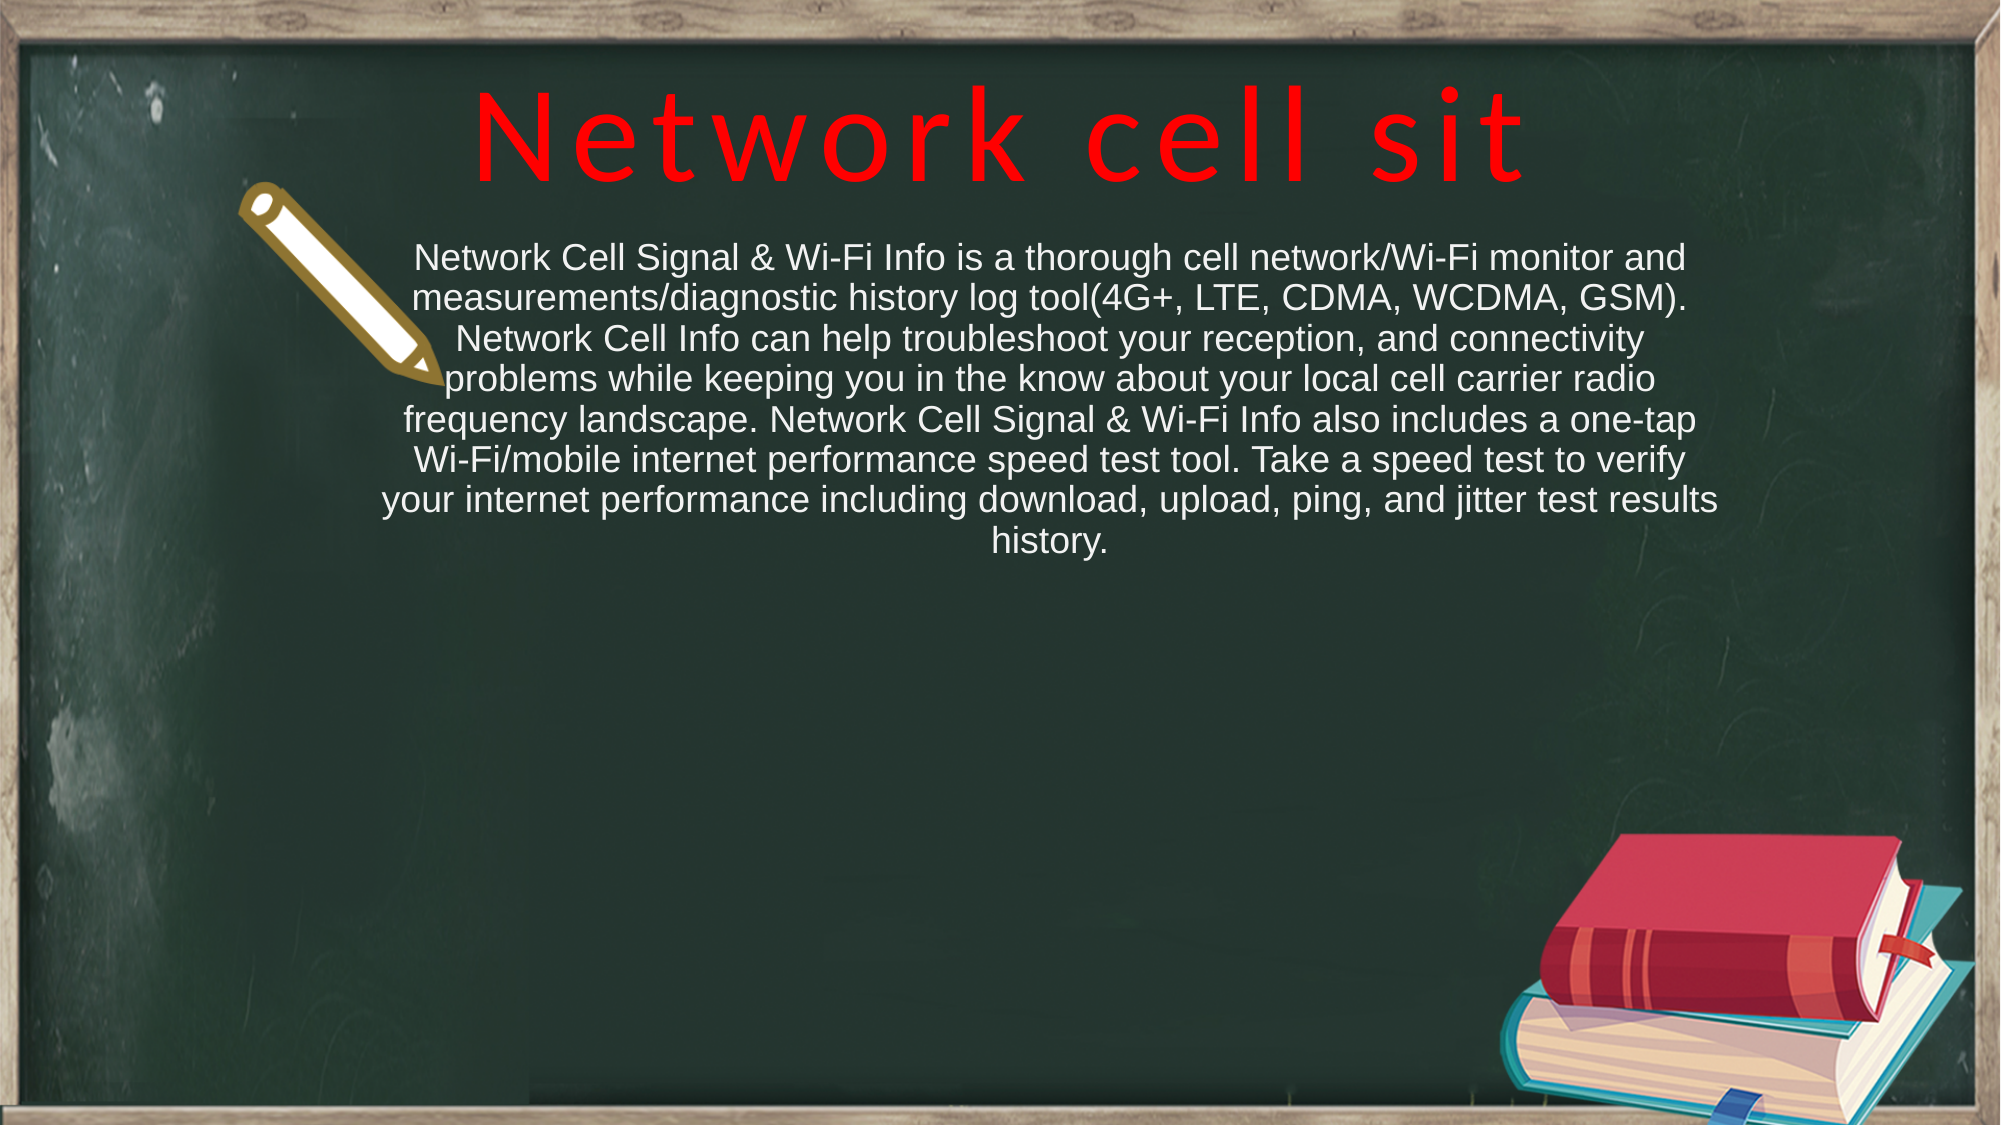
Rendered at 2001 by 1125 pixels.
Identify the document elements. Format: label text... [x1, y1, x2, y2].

text_box Network Cell Signal & Wi-Fi Info is a thorough cell network/Wi-Fi monitor and measurements/diagnostic history log tool(4G+, LTE, CDMA, WCDMA, GSM). Network Cell Info can help troubleshoot your reception, and connectivity problems while keeping you in the know about your local cell carrier radio frequency landscape. Network Cell Signal & Wi-Fi Info also includes a one-tap Wi-Fi/mobile internet performance speed test tool. Take a speed test to verify your internet performance including download, upload, ping, and jitter test results history. [369, 230, 1732, 569]
picture [0, 0, 2001, 1125]
text_box Network cell sit [450, 36, 1650, 216]
